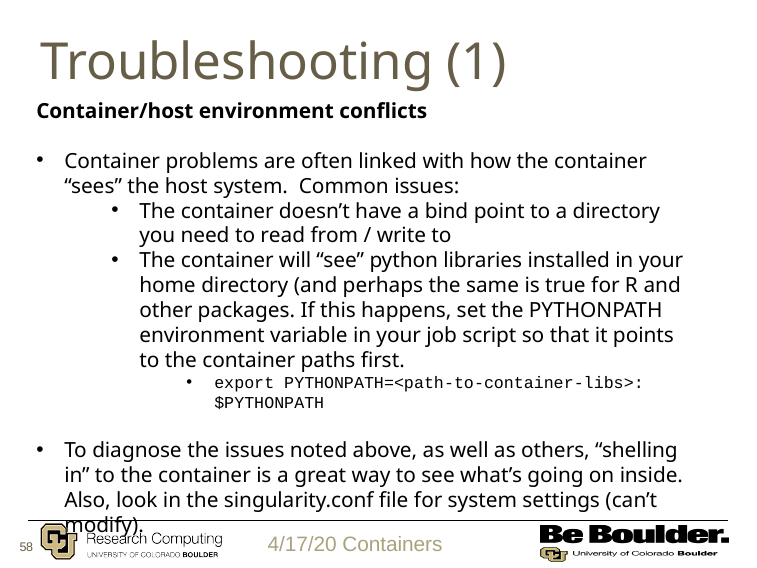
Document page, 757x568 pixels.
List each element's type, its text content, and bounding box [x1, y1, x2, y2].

text_box Container/host environment conflicts Container problems are often linked with how the container “sees” the host system. Common issues: The container doesn’t have a bind point to a directory you need to read from / write to The container will “see” python libraries installed in your home directory (and perhaps the same is true for R and other packages. If this happens, set the PYTHONPATH environment variable in your job script so that it points to the container paths first. export PYTHONPATH=<path-to-container-libs>:$PYTHONPATH To diagnose the issues noted above, as well as others, “shelling in” to the container is a great way to see what’s going on inside. Also, look in the singularity.conf file for system settings (can’t modify). [21, 89, 713, 545]
picture [540, 525, 729, 562]
picture [40, 523, 222, 560]
title Troubleshooting (1) [40, 28, 654, 89]
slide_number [265, 530, 489, 556]
slide_number 58 [15, 539, 35, 562]
